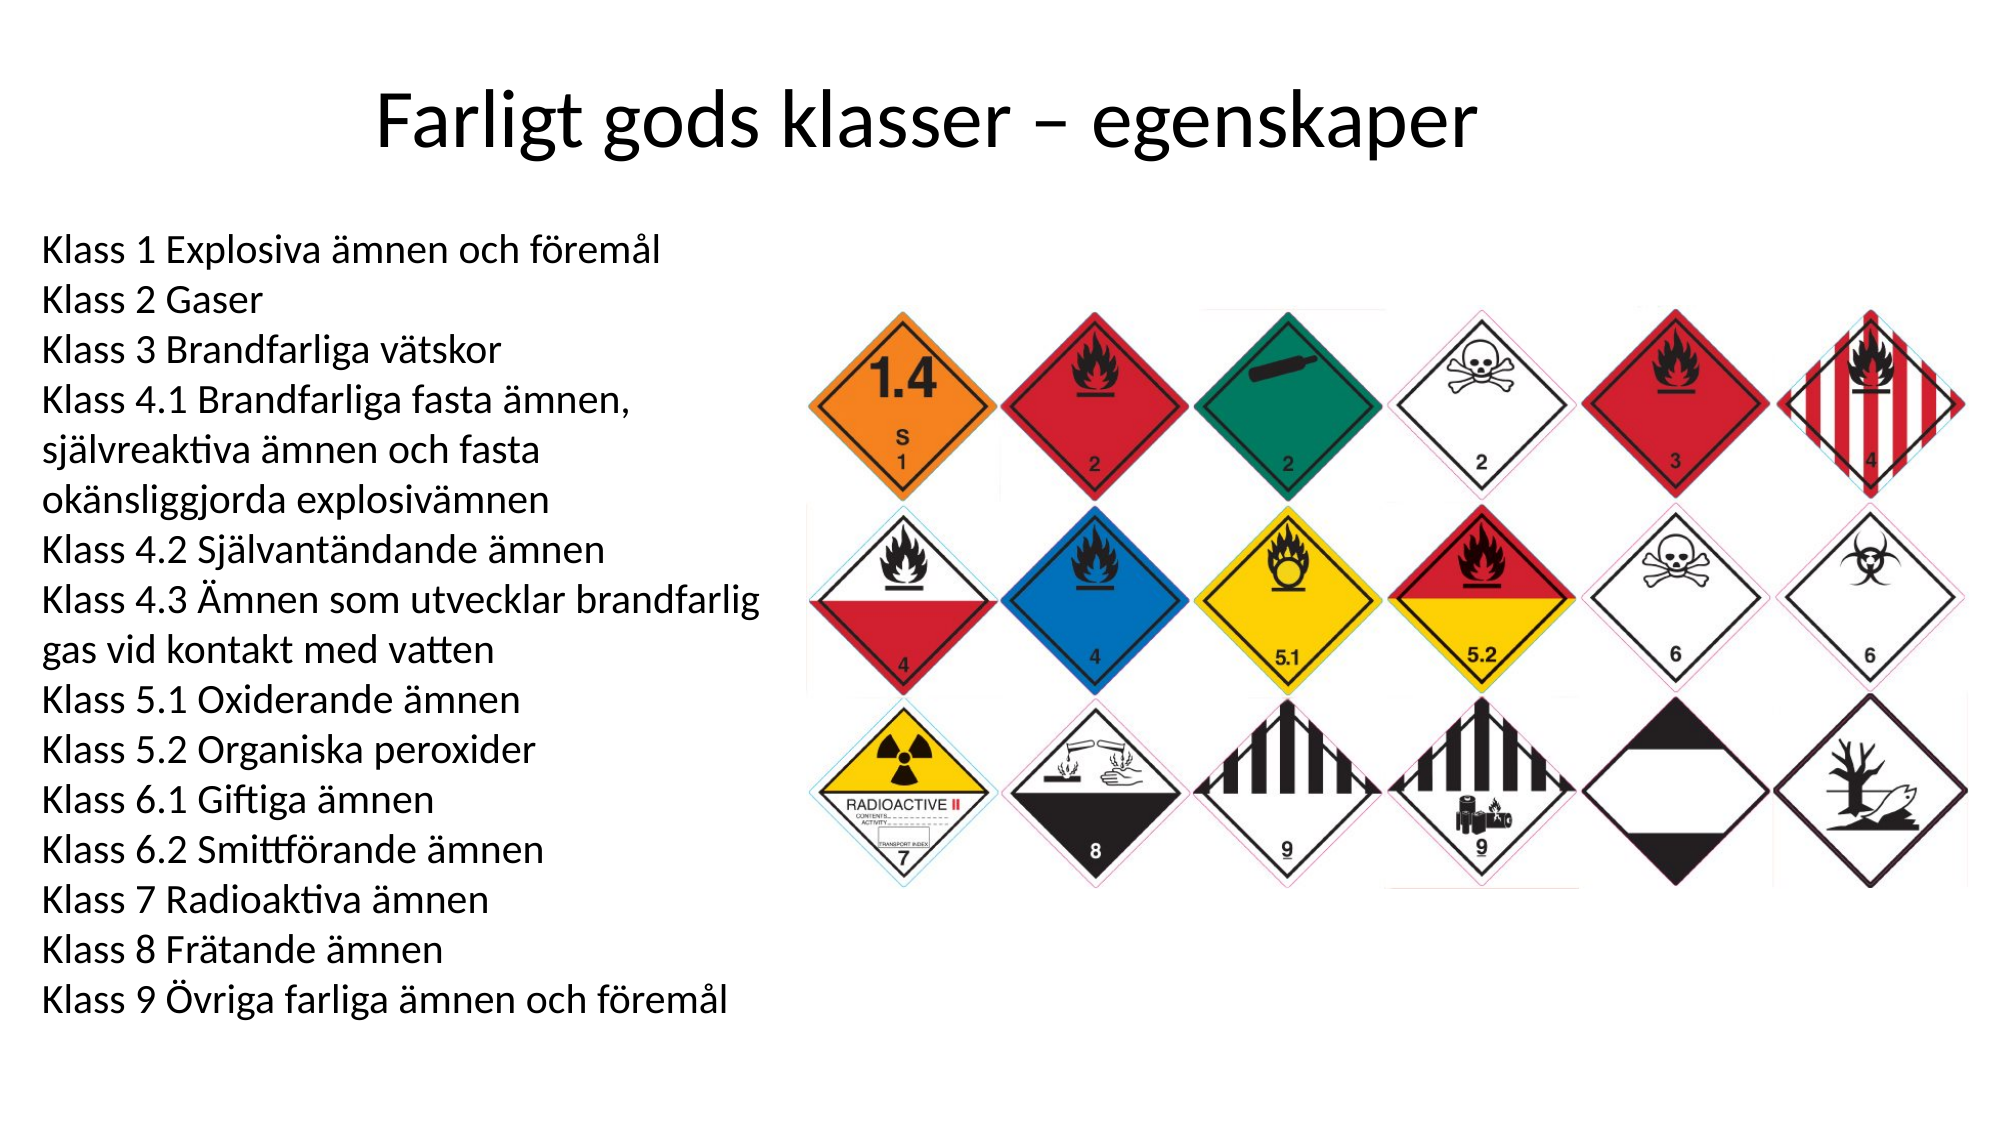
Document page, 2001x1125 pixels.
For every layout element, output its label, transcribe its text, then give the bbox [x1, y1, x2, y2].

picture [806, 304, 1973, 889]
list Farligt gods klasser – egenskaper [360, 67, 1711, 889]
text_box Klass 1 Explosiva ämnen och föremål Klass 2 Gaser Klass 3 Brandfarliga vätskor Klass 4.1 Brandfarliga fasta ämnen, självreaktiva ämnen och fasta okänsliggjorda explosivämnen Klass 4.2 Självantändande ämnen Klass 4.3 Ämnen som utvecklar brandfarlig gas vid kontakt med vatten Klass 5.1 Oxiderande ämnen Klass 5.2 Organiska peroxider Klass 6.1 Giftiga ämnen Klass 6.2 Smittförande ämnen Klass 7 Radioaktiva ämnen Klass 8 Frätande ämnen Klass 9 Övriga farliga ämnen och föremål [27, 214, 777, 1030]
